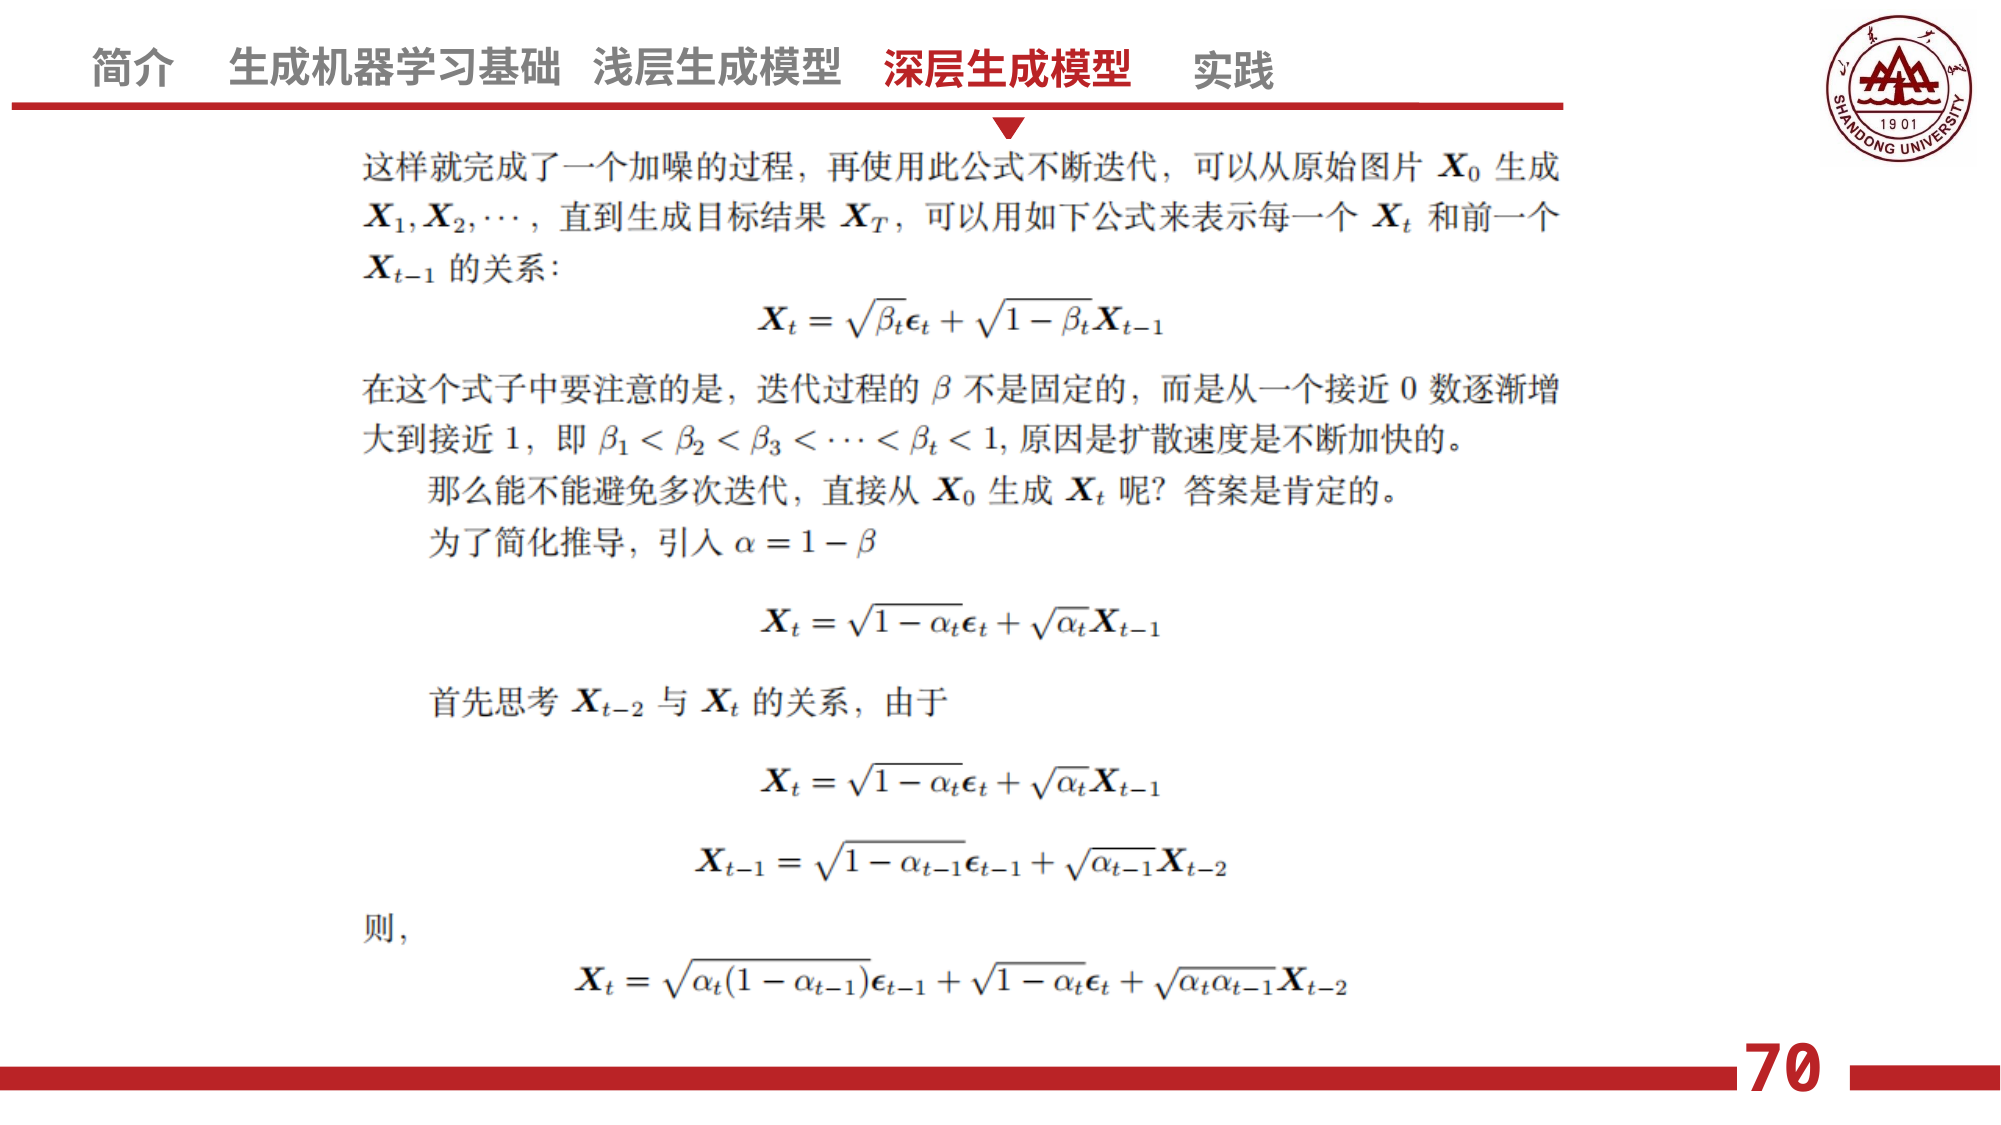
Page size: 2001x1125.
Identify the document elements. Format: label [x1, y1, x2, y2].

picture [1820, 9, 1977, 167]
picture [336, 139, 1601, 1017]
